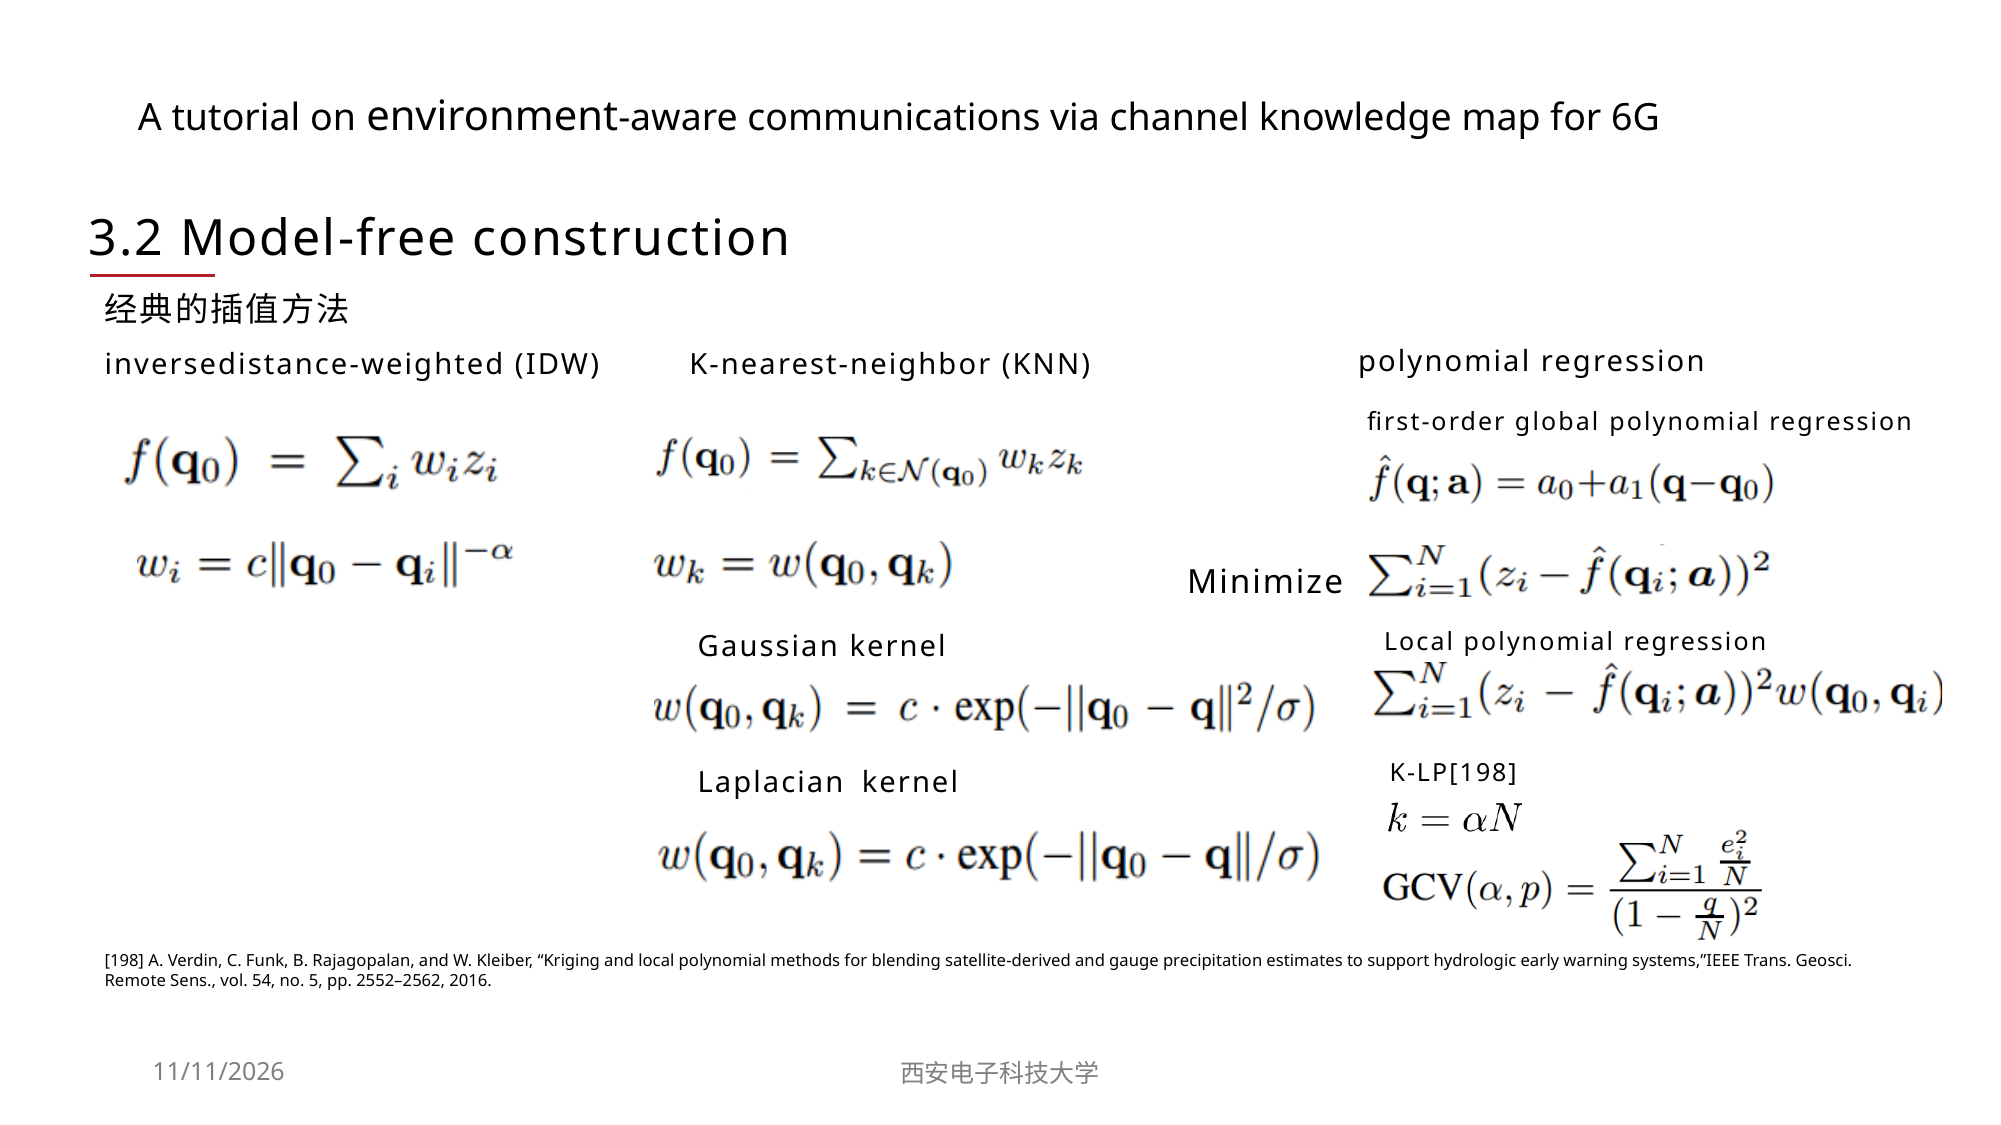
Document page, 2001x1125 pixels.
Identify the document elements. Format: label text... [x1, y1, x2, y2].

text_box 3.2 Model-free construction [74, 180, 969, 273]
picture [654, 678, 1321, 738]
picture [1369, 794, 1772, 950]
text_box K-LP[198] [1374, 740, 1580, 794]
picture [1369, 543, 1775, 604]
text_box 经典的插值方法 [89, 268, 414, 327]
picture [654, 431, 1084, 489]
title A tutorial on environment-aware communications via channel knowledge map for 6G [123, 51, 1727, 183]
picture [1369, 454, 1775, 514]
text_box Gaussian kernel [682, 609, 1042, 670]
text_box Laplacian kernel [682, 745, 976, 806]
text_box polynomial regression [1343, 324, 1790, 385]
picture [1369, 662, 1943, 724]
picture [654, 826, 1321, 886]
picture [648, 541, 957, 594]
text_box inversedistance-weighted (IDW) [89, 327, 632, 391]
text_box Local polynomial regression [1369, 608, 1807, 662]
picture [137, 535, 516, 595]
footer 西安电子科技大学 [662, 1042, 1338, 1103]
text_box Minimize [1172, 541, 1370, 608]
text_box first-order global polynomial regression [1352, 389, 1957, 444]
picture [122, 433, 502, 493]
text_box K-nearest-neighbor (KNN) [674, 327, 1216, 388]
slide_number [137, 1042, 588, 1103]
text_box [198] A. Verdin, C. Funk, B. Rajagopalan, and W. Kleiber, “Kriging and local polynomial methods for blending satellite-derived and gauge precipitation estimates to support hydrologic early warning systems,”IEEE Trans. Geosci. Remote Sens., vol. 54, no. 5, pp. 2552–2562, 2016. [89, 942, 1927, 997]
